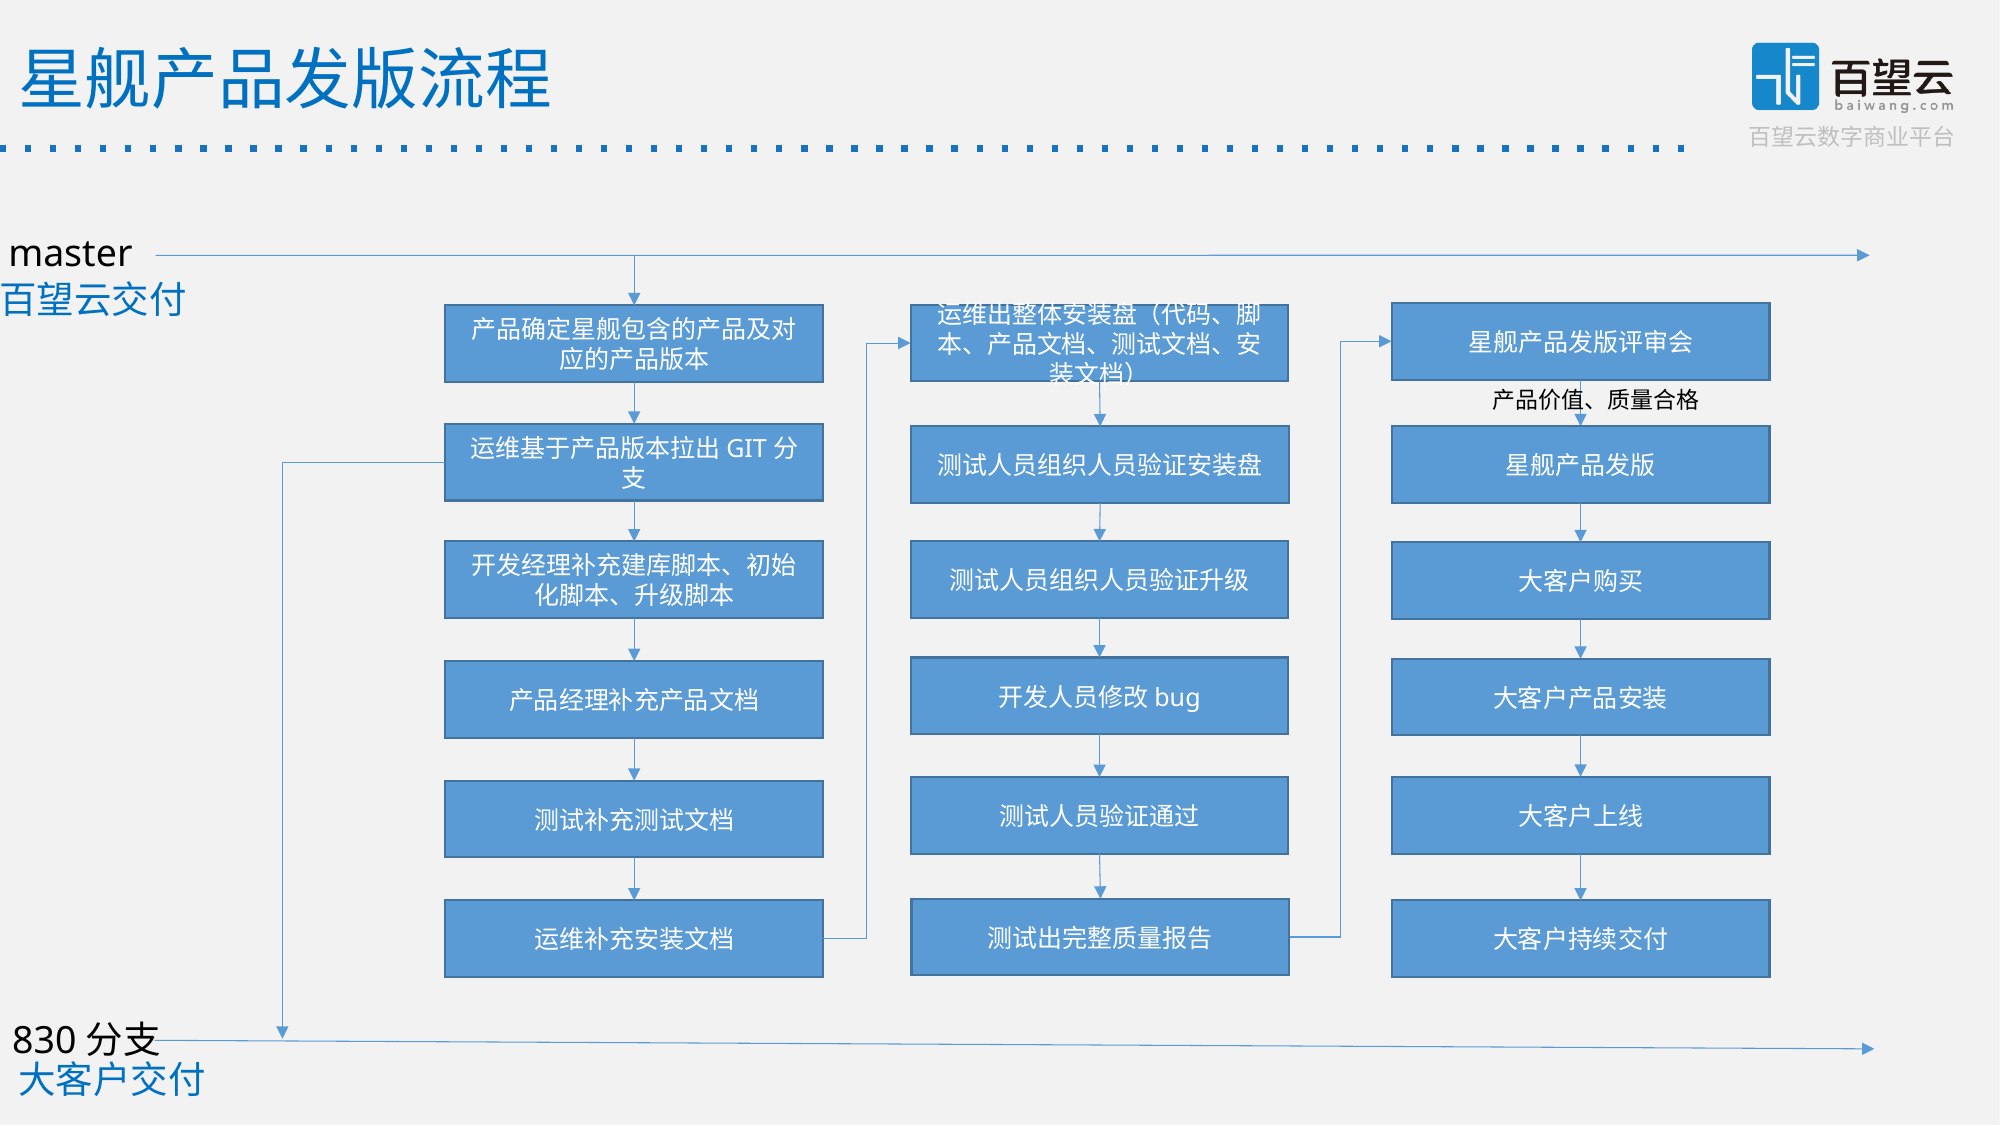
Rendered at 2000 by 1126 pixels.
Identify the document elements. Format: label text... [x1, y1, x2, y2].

text_box 大客户购买 [1392, 541, 1771, 620]
text_box 开发人员修改bug [911, 656, 1289, 735]
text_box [154, 1040, 1875, 1049]
text_box 运维出整体安装盘（代码、脚本、产品文档、测试文档、安装文档） [910, 304, 1289, 382]
text_box 产品经理补充产品文档 [446, 660, 823, 739]
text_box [1289, 341, 1392, 938]
picture [1746, 41, 1958, 114]
text_box 测试人员验证通过 [911, 776, 1289, 855]
text_box 大客户产品安装 [1392, 658, 1771, 736]
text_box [823, 343, 911, 939]
text_box 大客户持续交付 [1391, 899, 1771, 978]
text_box 大客户交付 [3, 1048, 283, 1109]
text_box 产品确定星舰包含的产品及对应的产品版本 [444, 304, 824, 383]
text_box 星舰产品发版 [1392, 425, 1771, 504]
text_box 测试人员组织人员验证升级 [911, 540, 1289, 619]
text_box 测试补充测试文档 [446, 780, 823, 858]
text_box 百望云交付 [0, 268, 244, 329]
text_box 运维基于产品版本拉出GIT分支 [444, 423, 823, 502]
text_box master [0, 221, 148, 268]
text_box 830分支 [0, 1008, 176, 1069]
text_box 测试出完整质量报告 [910, 898, 1290, 976]
text_box 运维补充安装文档 [446, 899, 824, 978]
text_box 产品价值、质量合格 [1477, 378, 1715, 421]
text_box 星舰产品发版流程 [2, 4, 898, 148]
text_box 大客户上线 [1392, 776, 1771, 855]
text_box 测试人员组织人员验证安装盘 [911, 425, 1289, 504]
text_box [282, 462, 446, 1039]
text_box 开发经理补充建库脚本、初始化脚本、升级脚本 [446, 540, 823, 619]
text_box 星舰产品发版评审会 [1391, 302, 1771, 381]
text_box Merge代码 [1131, 976, 1283, 980]
